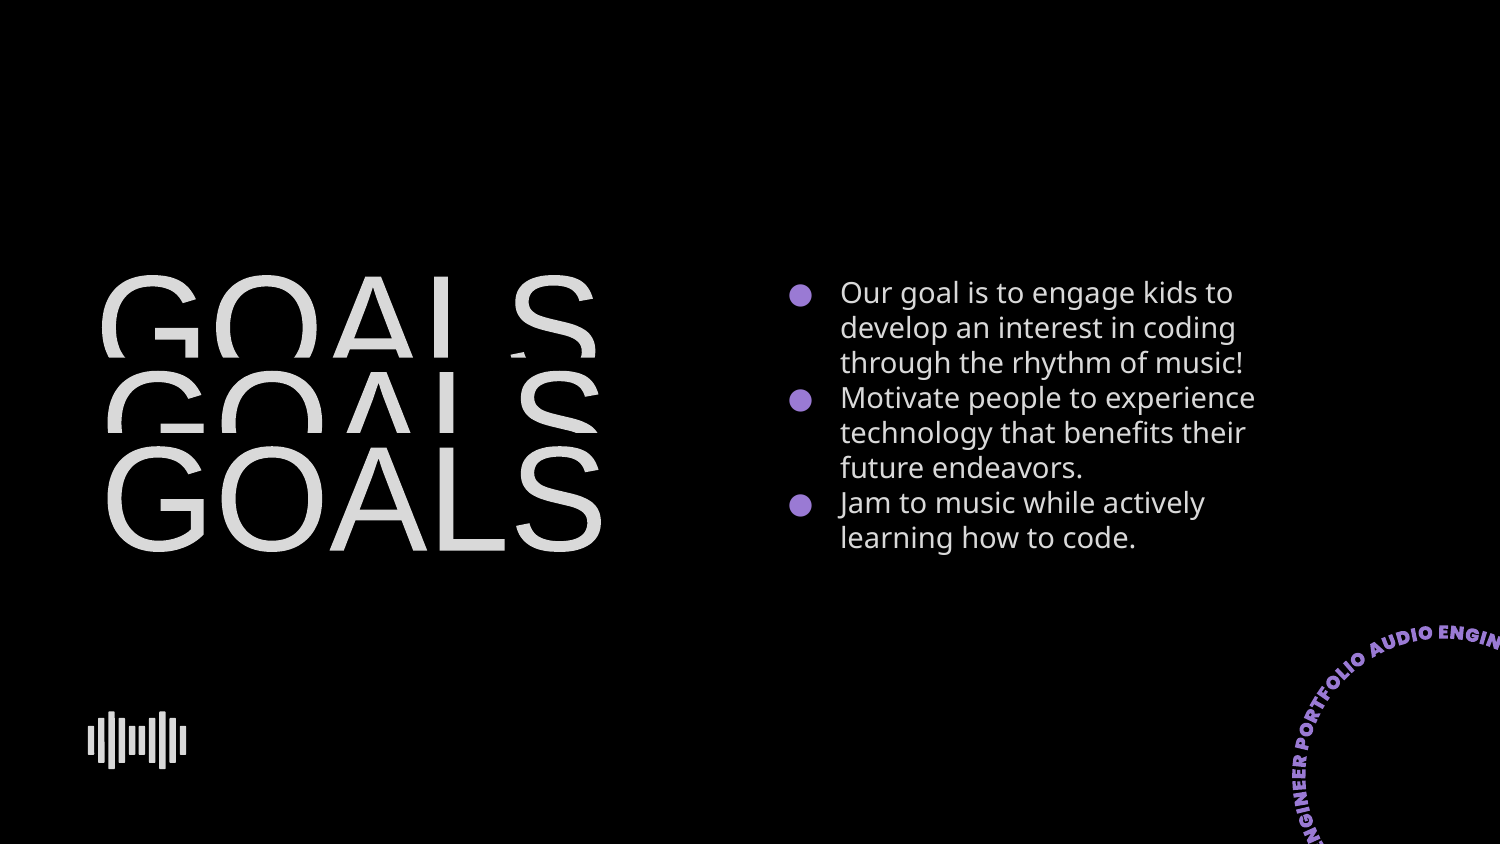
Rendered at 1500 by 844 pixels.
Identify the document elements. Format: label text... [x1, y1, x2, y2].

list Our goal is to engage kids to develop an interest in coding through the rhythm of music! Motivate people to experience technology that benefits their future endeavors. Jam to music while actively learning how to code. [750, 259, 1323, 584]
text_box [90, 274, 607, 569]
